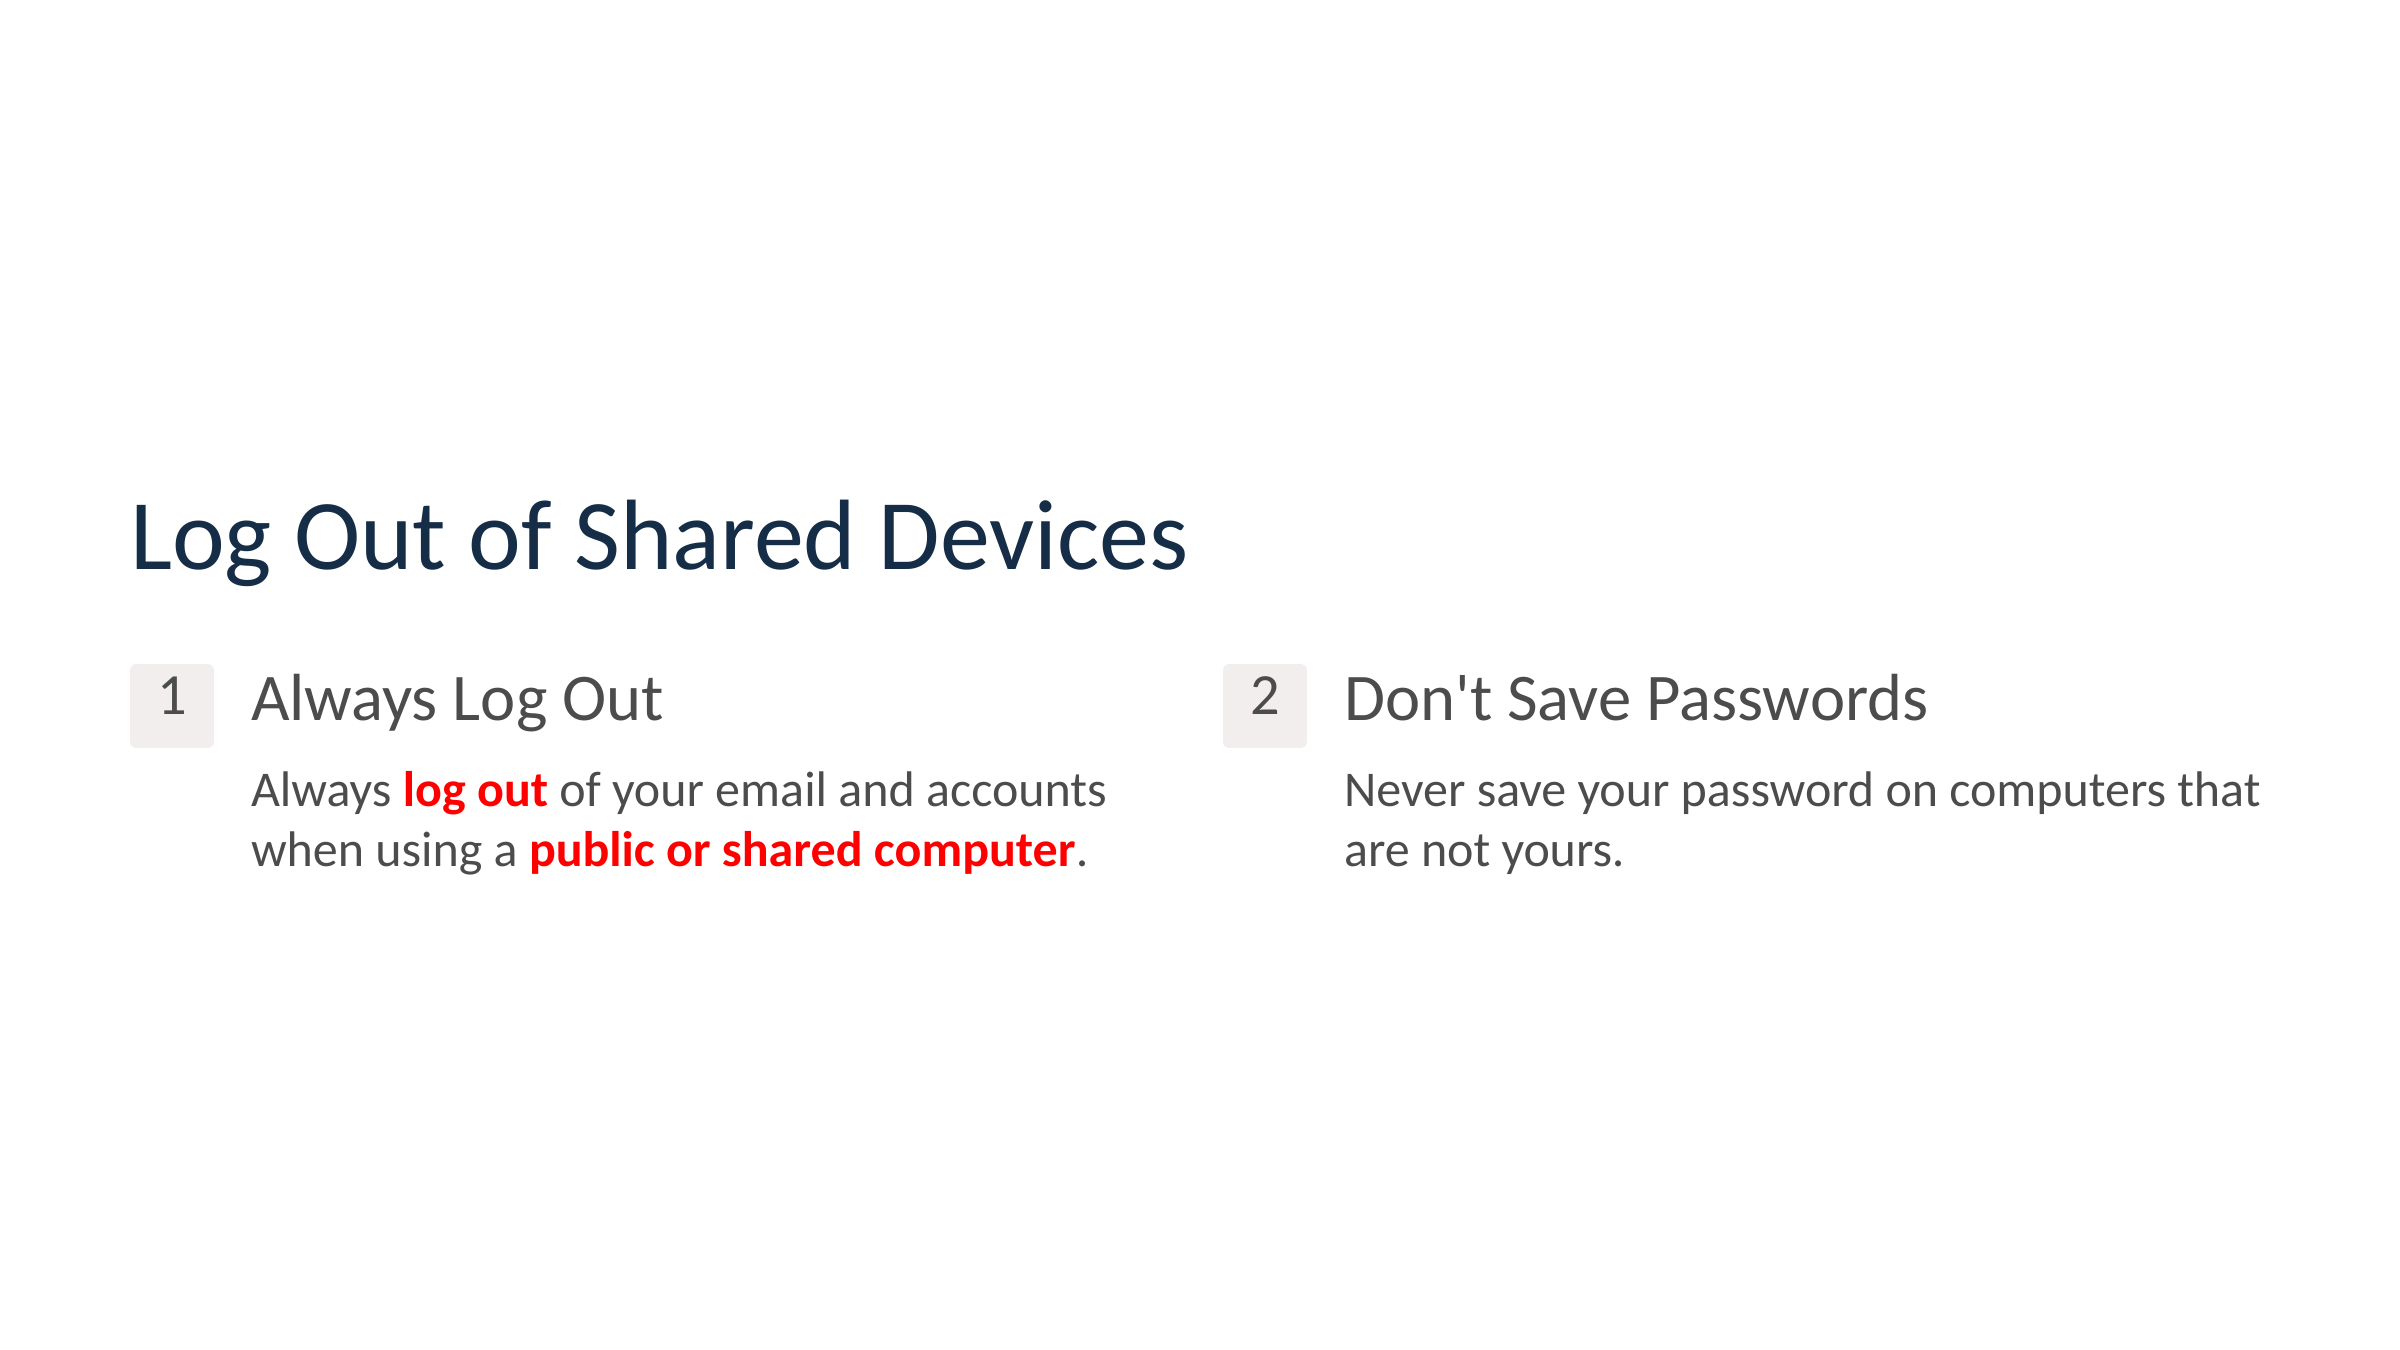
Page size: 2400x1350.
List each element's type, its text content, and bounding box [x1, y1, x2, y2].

text_box Always Log Out [251, 676, 717, 735]
text_box Always log out of your email and accounts when using a public or shared computer. [251, 757, 1177, 877]
text_box Don't Save Passwords [1344, 676, 1810, 735]
text_box [130, 664, 214, 748]
text_box Never save your password on computers that are not yours. [1344, 757, 2270, 877]
text_box Log Out of Shared Devices [130, 473, 1131, 590]
text_box 2 [1237, 671, 1293, 741]
text_box 1 [144, 671, 200, 741]
text_box [1223, 664, 1307, 748]
